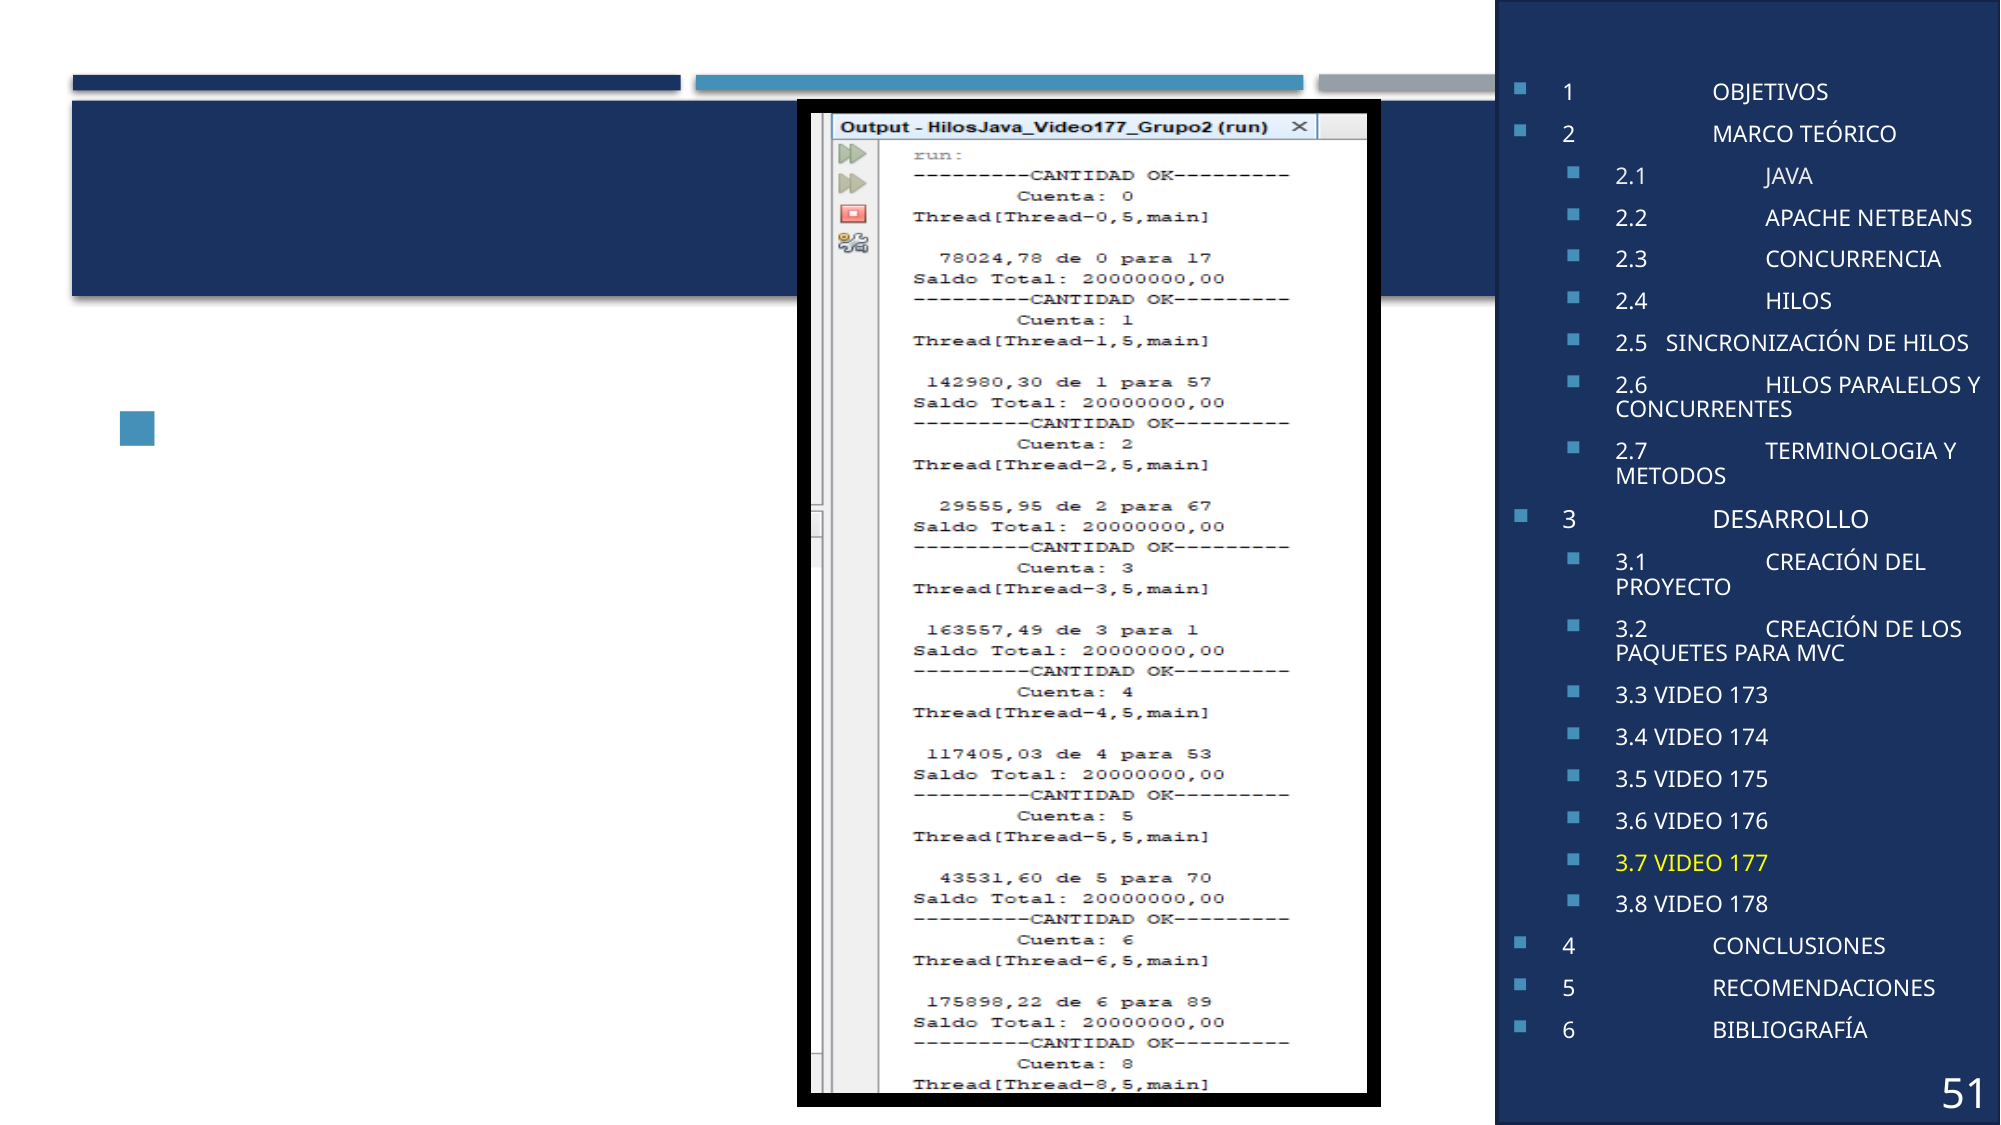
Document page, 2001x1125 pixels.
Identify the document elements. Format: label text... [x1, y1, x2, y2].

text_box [1496, 0, 2000, 1125]
picture [810, 113, 1368, 1093]
list 3.7.5 EJECUCIÓN DEL PROYECTO. [98, 129, 658, 985]
